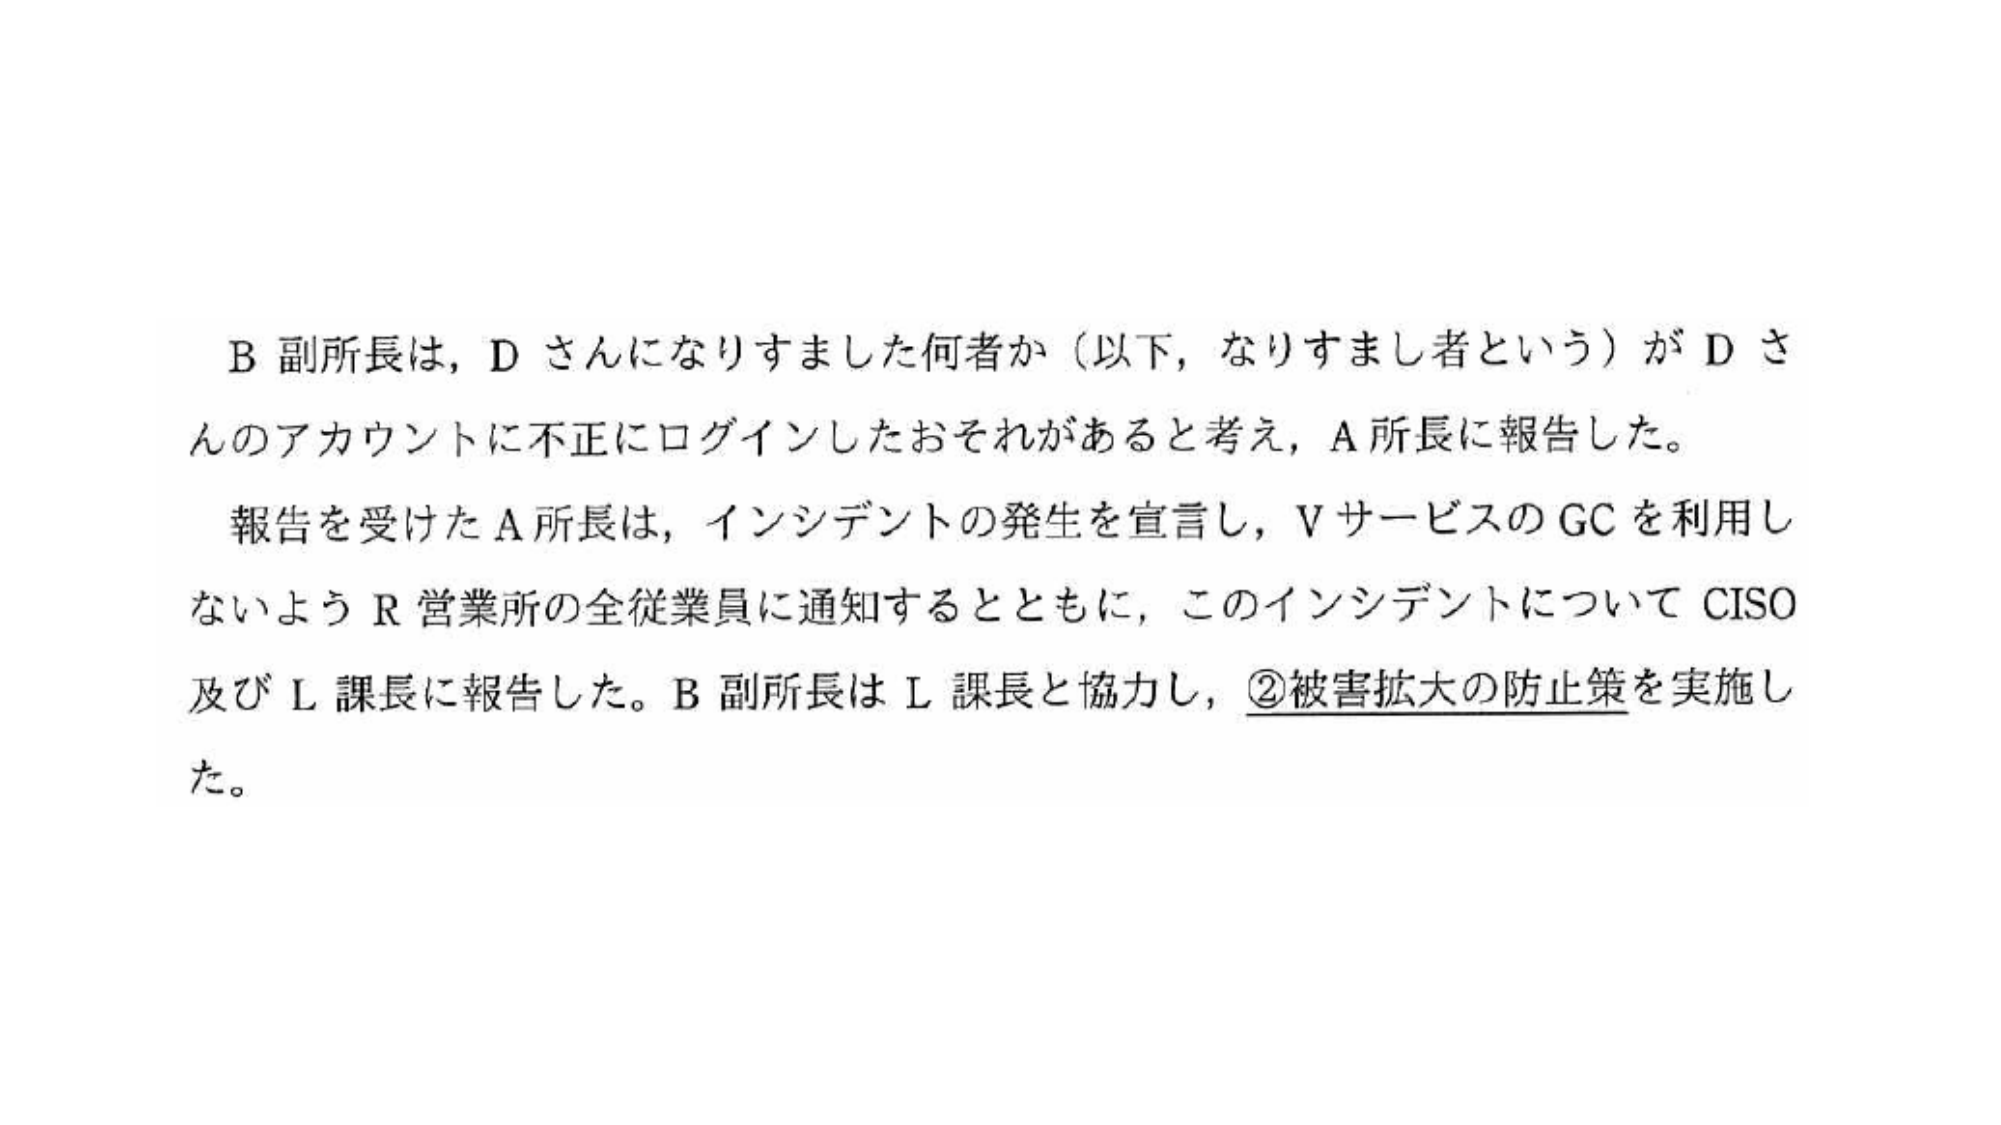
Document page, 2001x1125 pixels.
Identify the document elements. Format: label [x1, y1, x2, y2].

picture [156, 318, 1809, 807]
